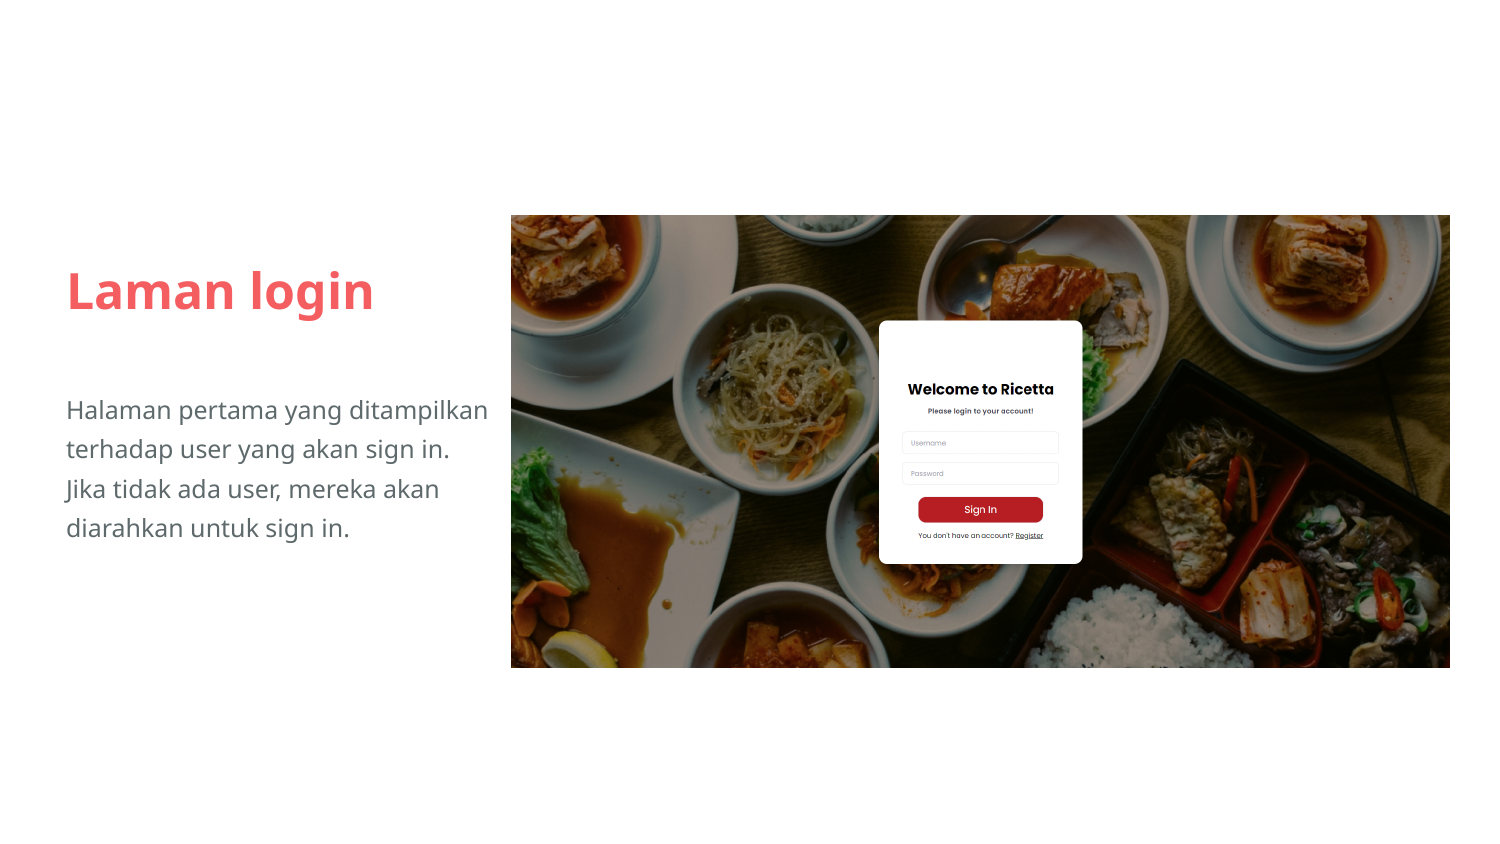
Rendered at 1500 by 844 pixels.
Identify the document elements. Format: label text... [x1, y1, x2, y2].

picture [511, 214, 1451, 668]
title Laman login [51, 215, 509, 340]
list Halaman pertama yang ditampilkan terhadap user yang akan sign in. Jika tidak ada user, mereka akan diarahkan untuk sign in. [51, 373, 512, 710]
